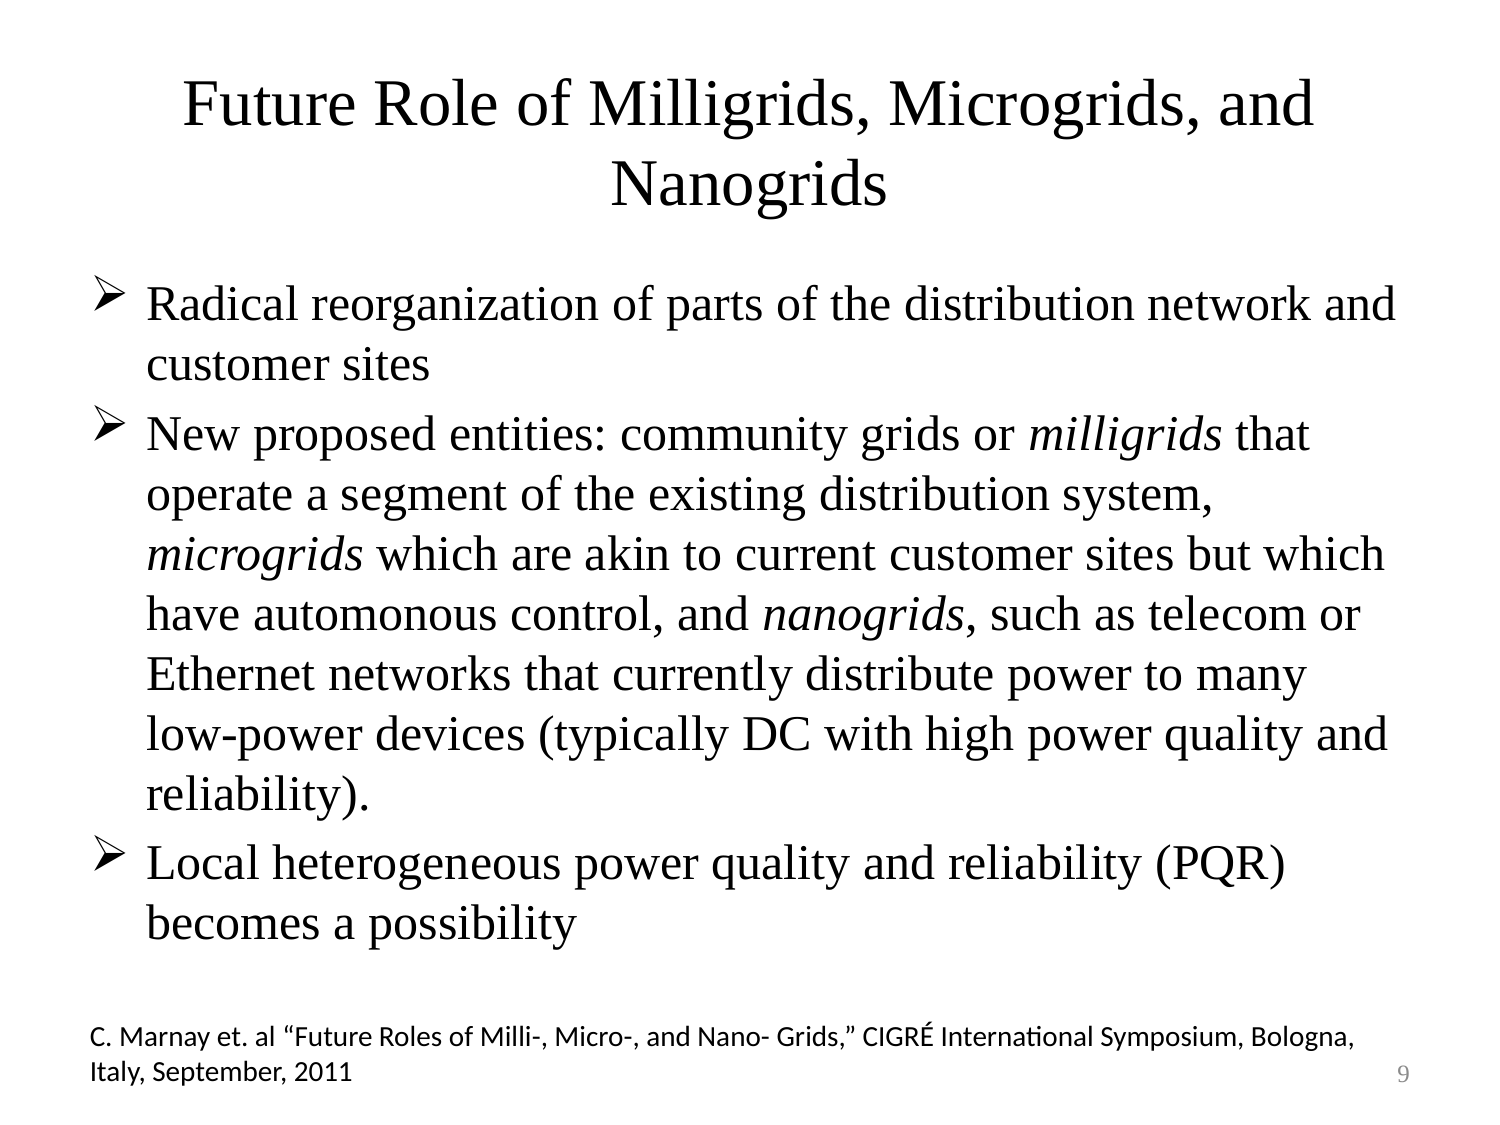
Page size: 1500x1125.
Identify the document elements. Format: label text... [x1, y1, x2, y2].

text_box C. Marnay et. al “Future Roles of Milli-, Micro-, and Nano- Grids,” CIGRÉ International Symposium, Bologna, Italy, September, 2011 [75, 1009, 1388, 1095]
title Future Role of Milligrids, Microgrids, and Nanogrids [75, 45, 1425, 233]
slide_number 9 [1074, 1042, 1425, 1103]
list Radical reorganization of parts of the distribution network and customer sites New proposed entities: community grids or milligrids that operate a segment of the existing distribution system, microgrids which are akin to current customer sites but which have automonous control, and nanogrids, such as telecom or Ethernet networks that currently distribute power to many low-power devices (typically DC with high power quality and reliability). Local heterogeneous power quality and reliability (PQR) becomes a possibility [75, 262, 1425, 1005]
